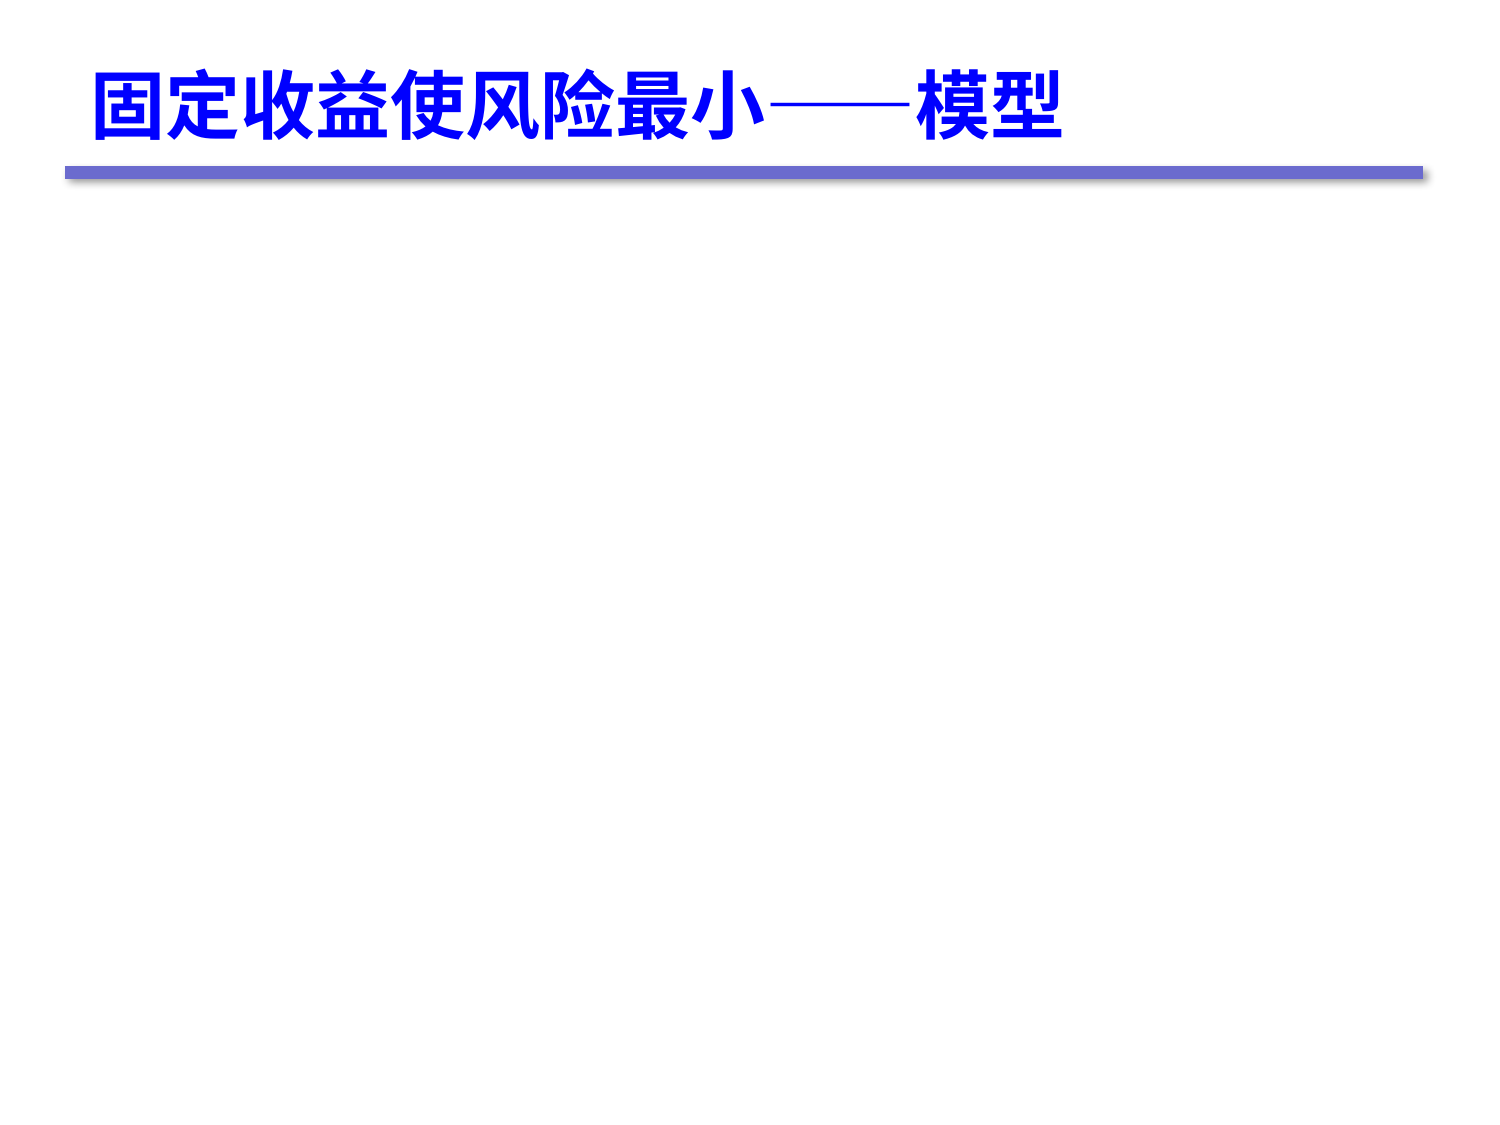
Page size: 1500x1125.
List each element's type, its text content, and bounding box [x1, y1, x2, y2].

text_box 固定收益使风险最小——模型 [75, 51, 1081, 157]
